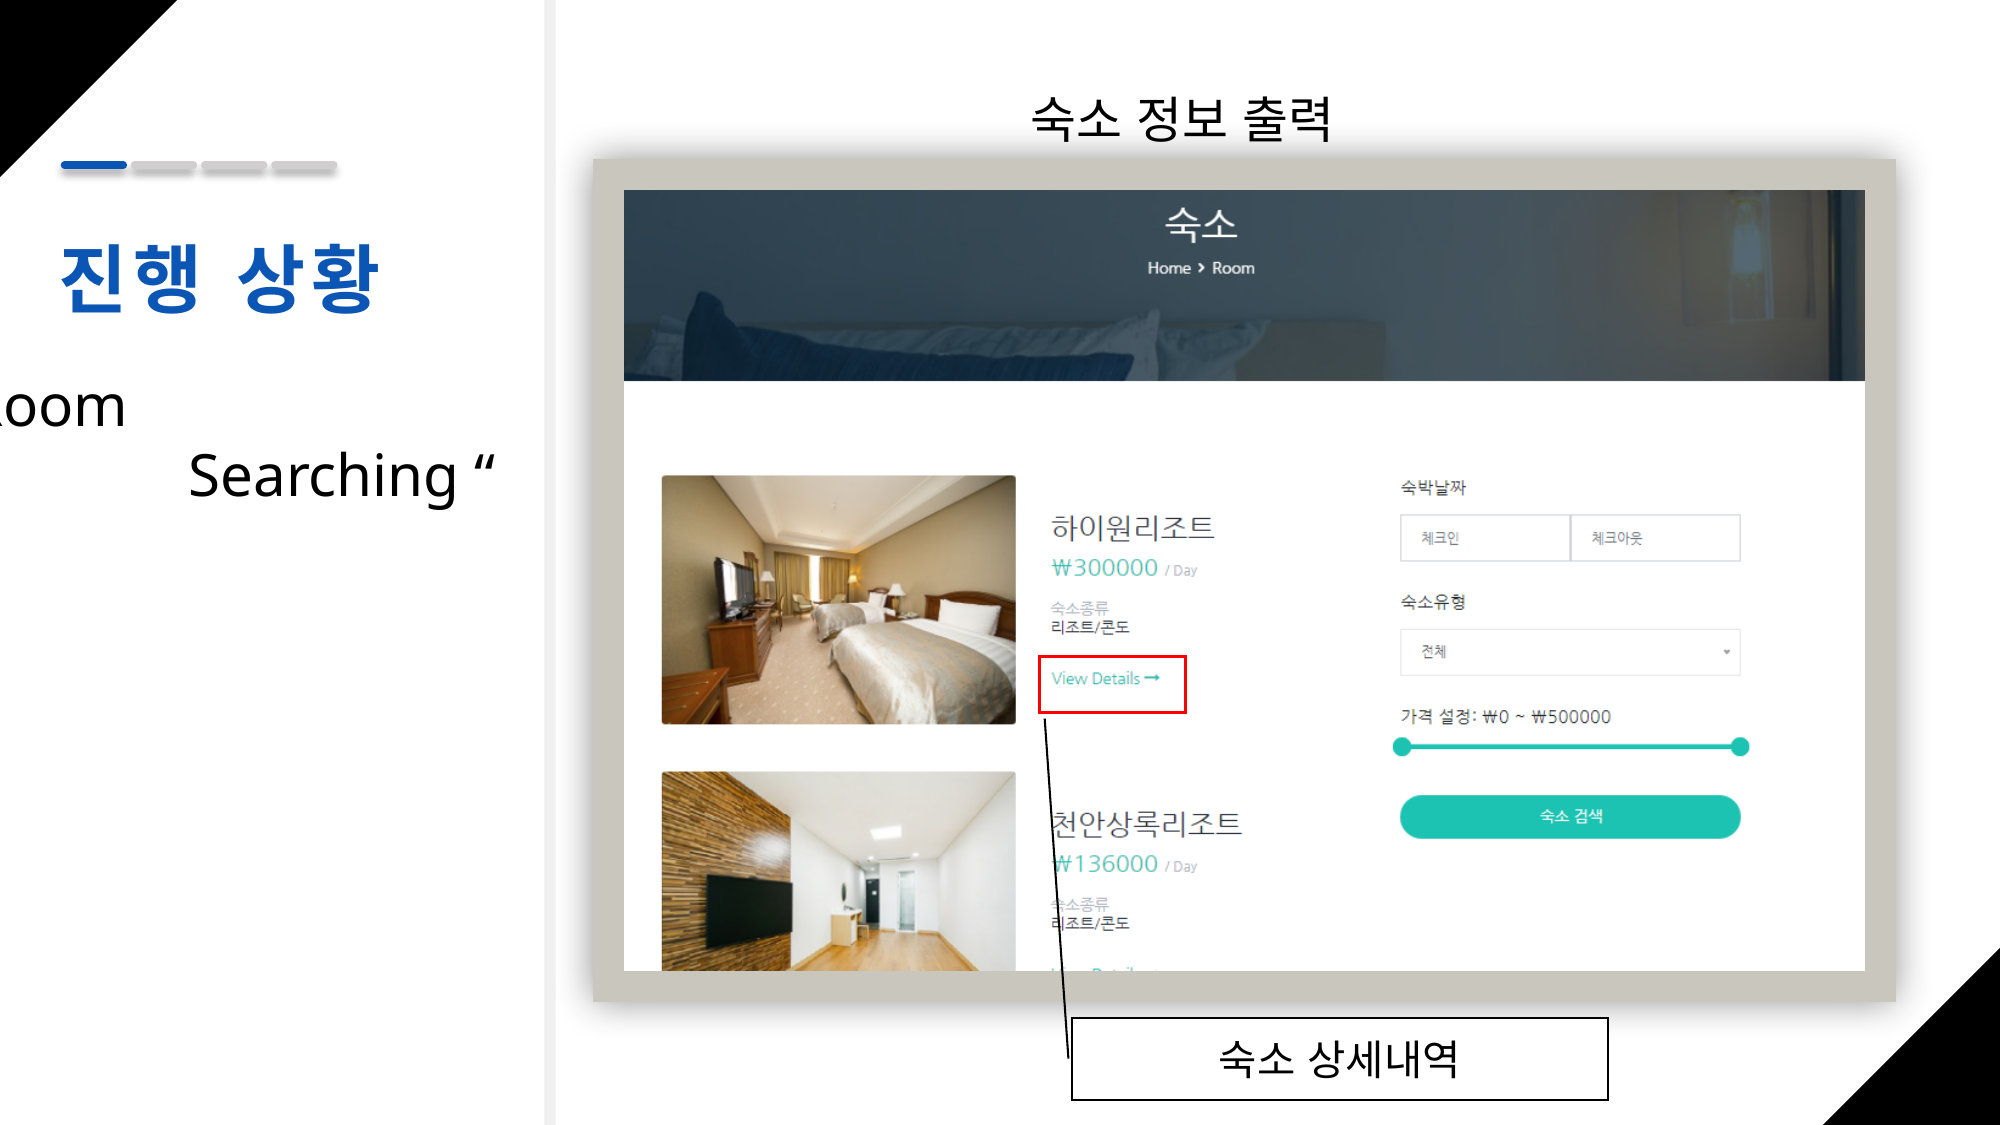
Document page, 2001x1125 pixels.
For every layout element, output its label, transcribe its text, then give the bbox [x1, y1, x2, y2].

picture [623, 190, 1865, 972]
text_box 숙소 상세내역 [1071, 1017, 1609, 1101]
text_box “ Room Searching “ [0, 361, 590, 516]
text_box 진행 상황 [43, 224, 396, 330]
text_box 숙소 정보 출력 [1016, 81, 1546, 157]
text_box 숙소 상세내역 [1061, 972, 1070, 1059]
